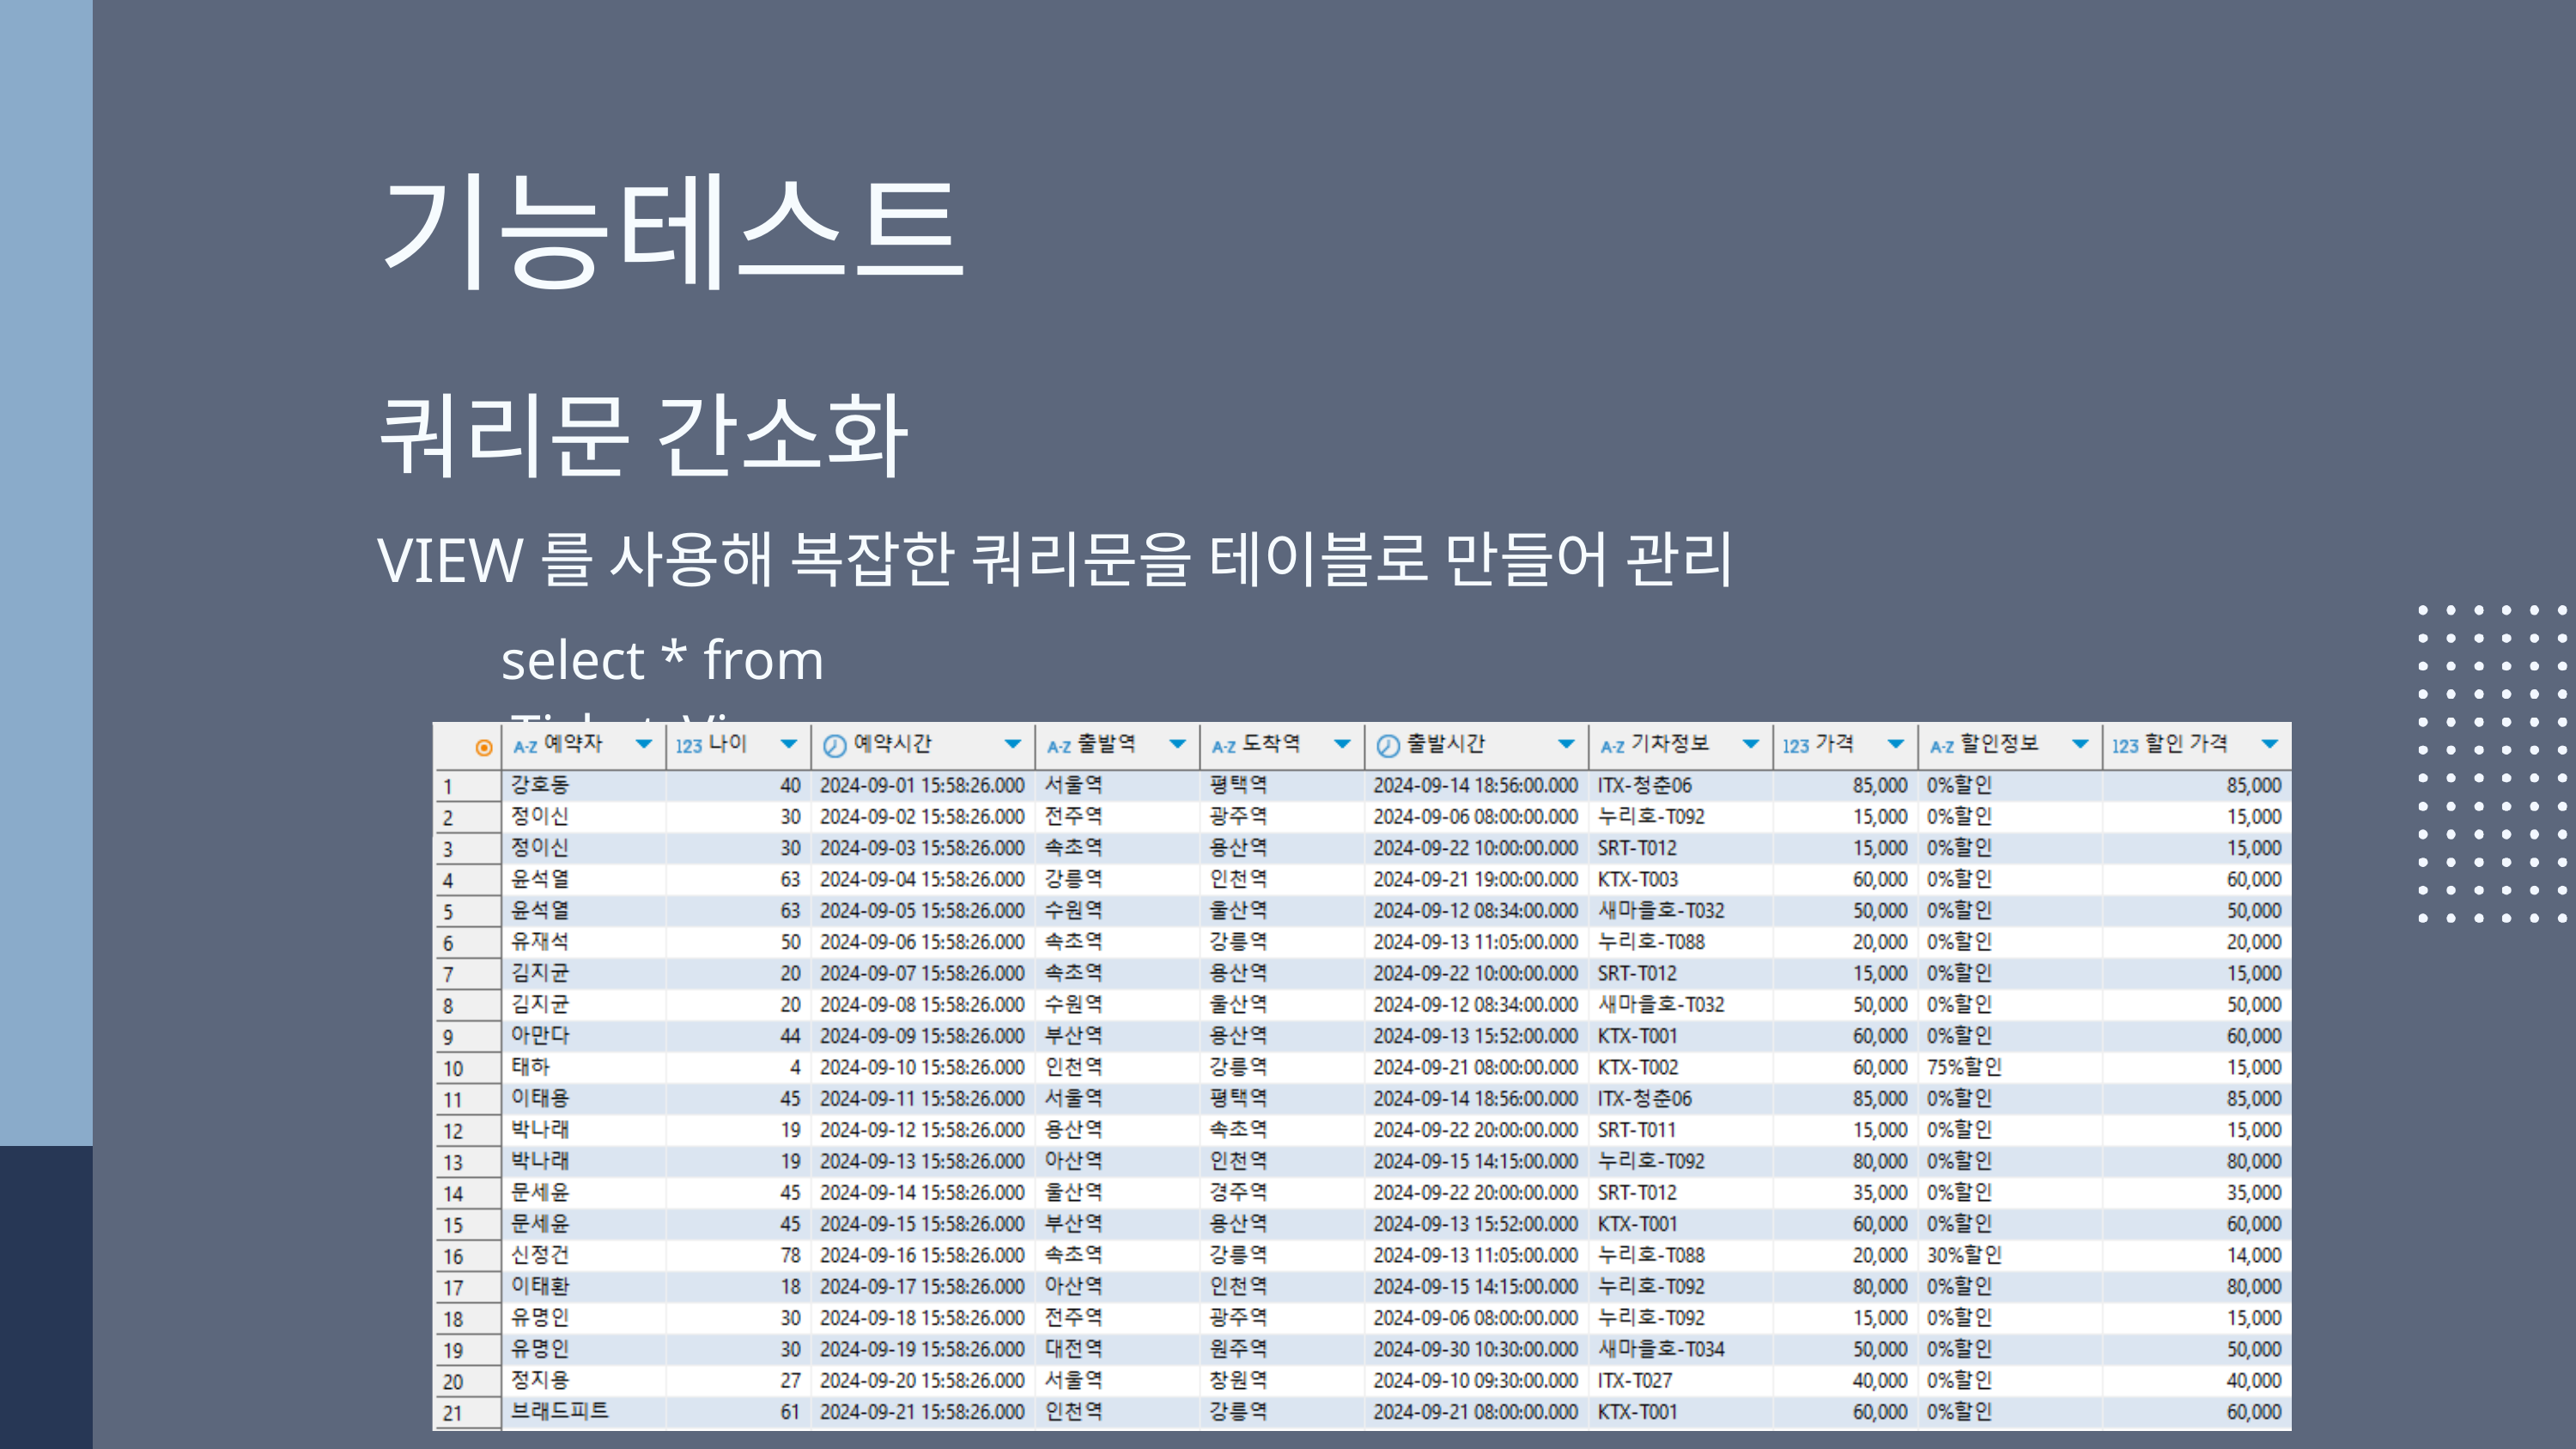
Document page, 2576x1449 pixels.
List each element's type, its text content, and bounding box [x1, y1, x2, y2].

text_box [0, 1145, 94, 1449]
text_box [2418, 605, 2576, 923]
text_box [432, 722, 2292, 1431]
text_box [0, 0, 94, 1145]
text_box 기능테스트 [377, 125, 1363, 306]
text_box VIEW를 사용해 복잡한 쿼리문을 테이블로 만들어 관리 [377, 509, 1793, 595]
text_box 쿼리문 간소화 [377, 358, 929, 489]
text_box select * from Ticket_View; [377, 615, 950, 766]
